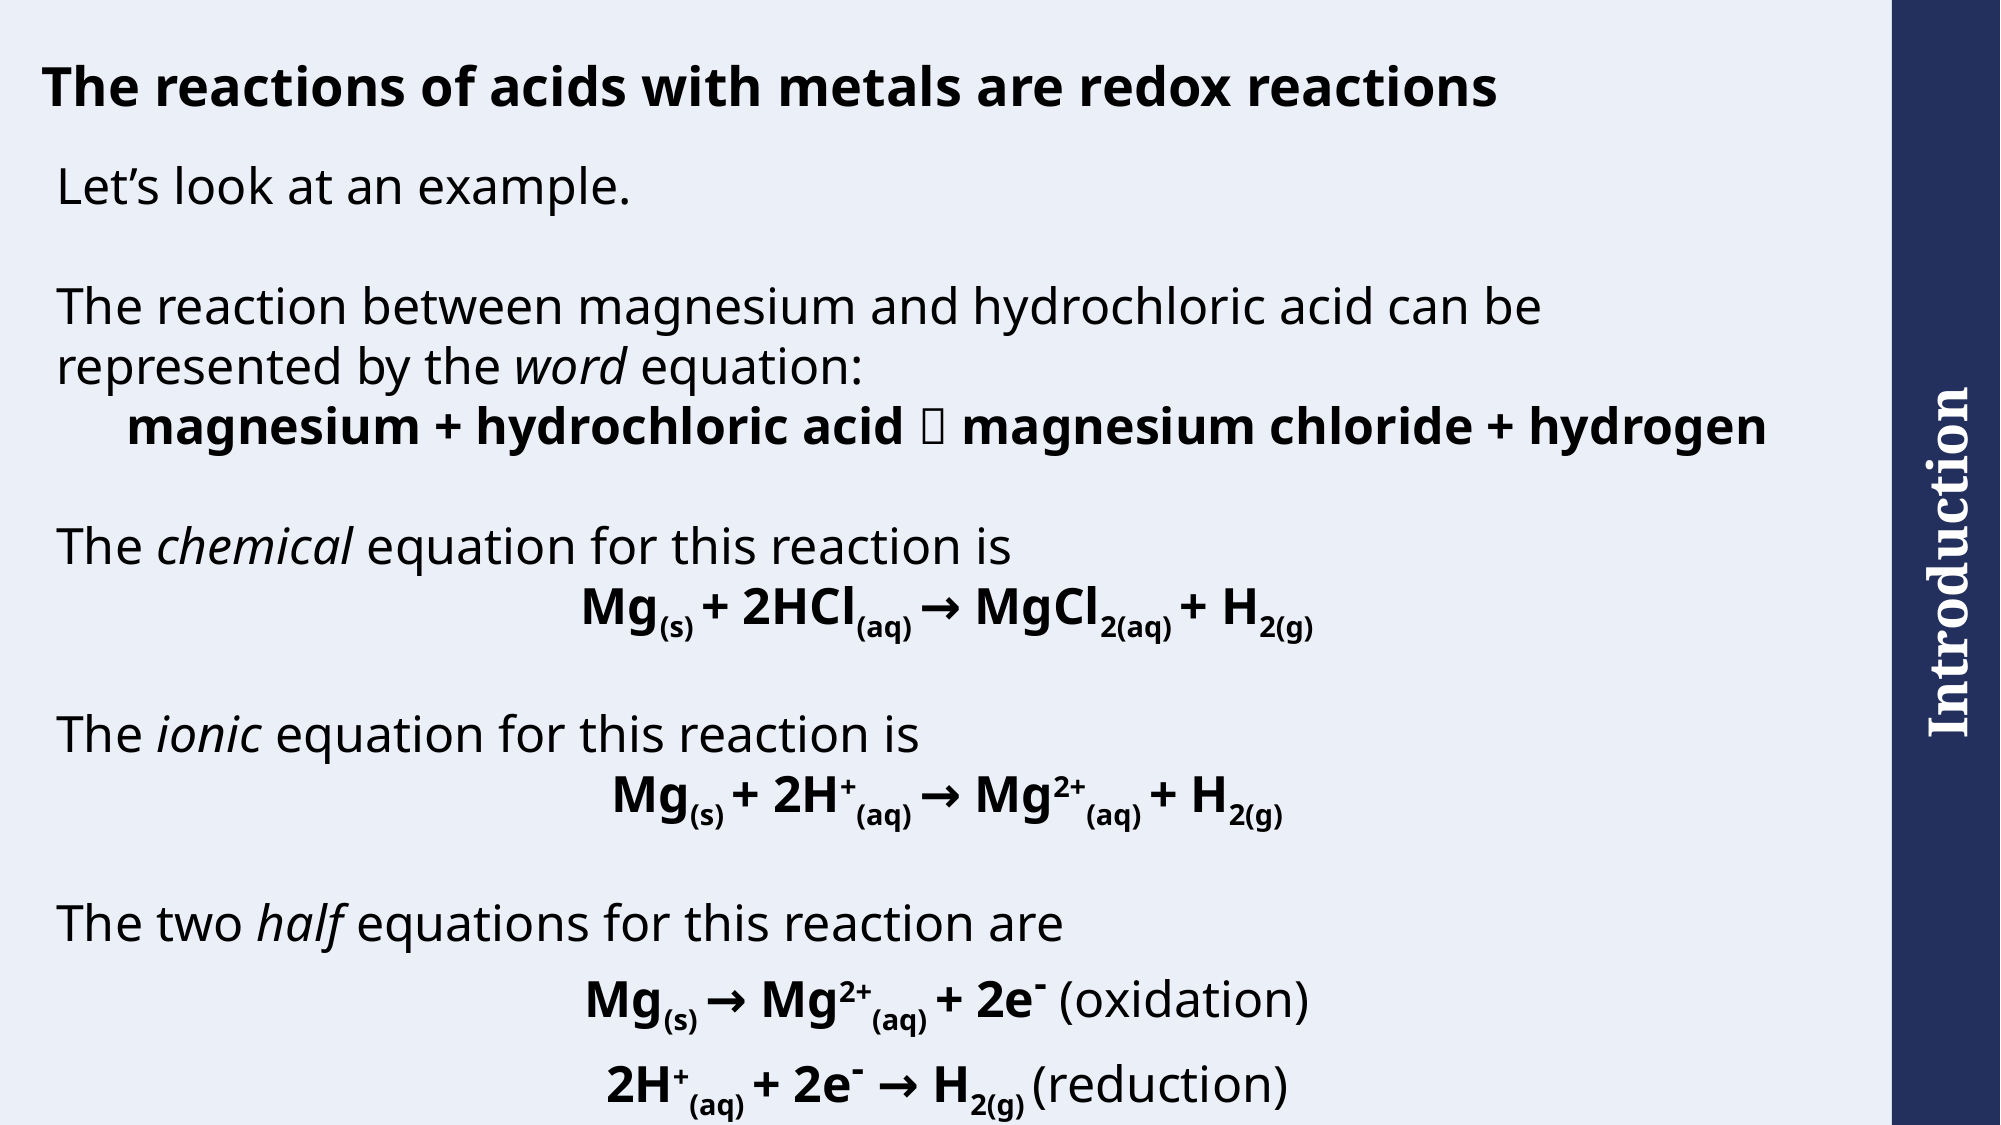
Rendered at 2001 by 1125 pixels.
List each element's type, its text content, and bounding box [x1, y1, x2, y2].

text_box Let’s look at an example. The reaction between magnesium and hydrochloric acid can be represented by the word equation: magnesium + hydrochloric acid  magnesium chloride + hydrogen The chemical equation for this reaction is Mg(s) + 2HCl(aq) → MgCl2(aq) + H2(g) The ionic equation for this reaction is Mg(s) + 2H+(aq) → Mg2+(aq) + H2(g) The two half equations for this reaction are Mg(s) → Mg2+(aq) + 2e- (oxidation) 2H+(aq) + 2e- → H2(g) (reduction) [41, 147, 1853, 1125]
title The reactions of acids with metals are redox reactions [41, 0, 1784, 119]
